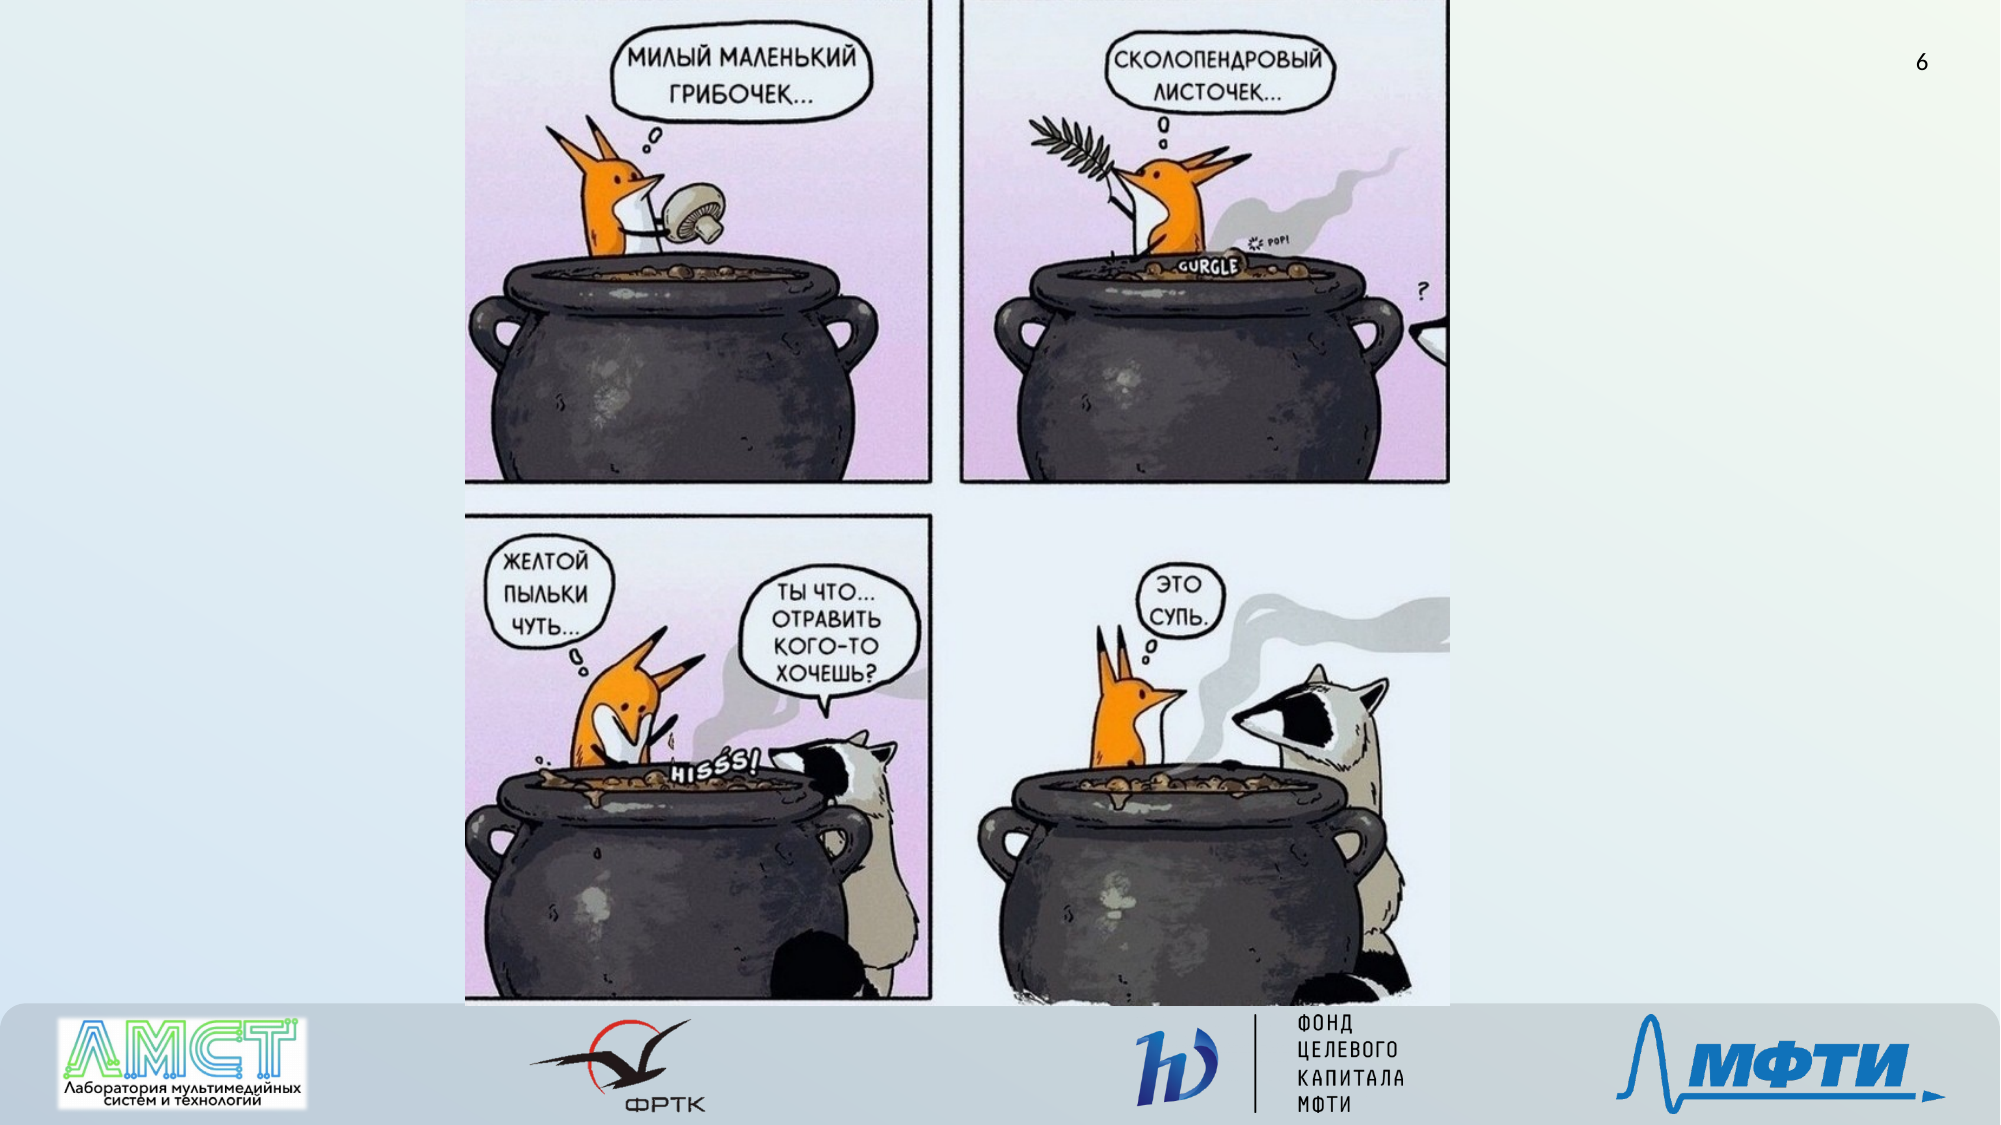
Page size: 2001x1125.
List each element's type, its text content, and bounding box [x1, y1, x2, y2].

slide_number 6 [1493, 30, 1944, 91]
picture [60, 1020, 304, 1107]
picture [523, 1015, 714, 1113]
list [465, 0, 1450, 1006]
picture [1136, 1014, 1403, 1113]
picture [1616, 1014, 1946, 1114]
